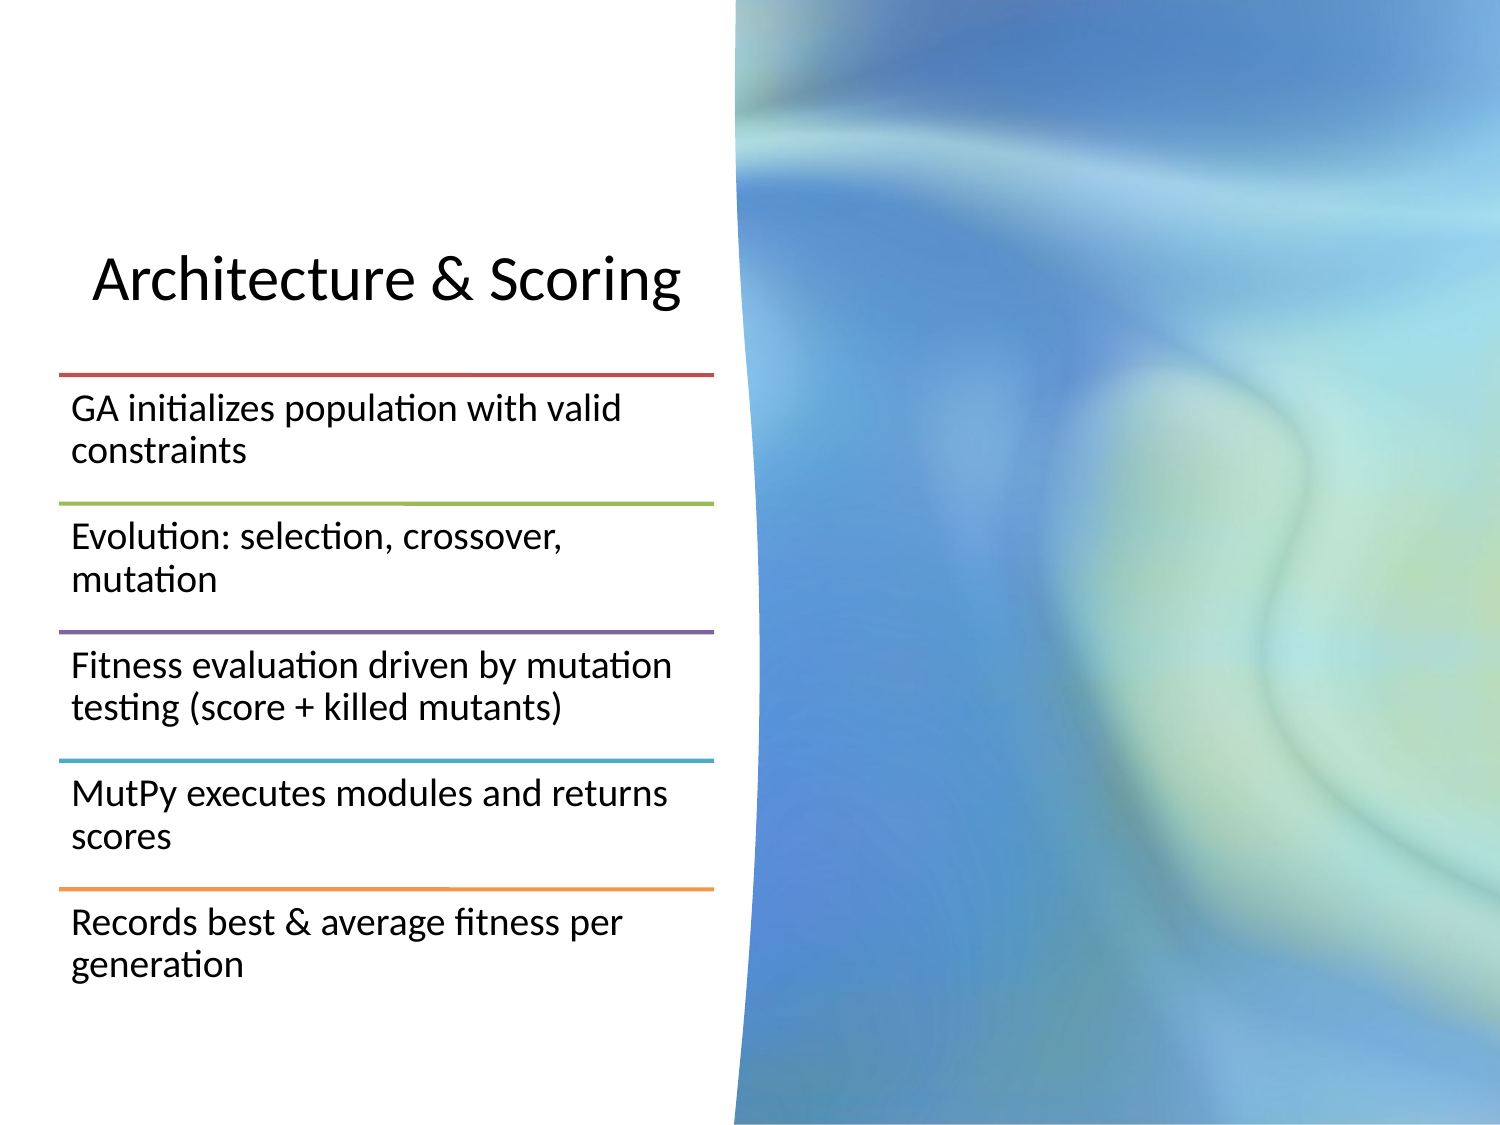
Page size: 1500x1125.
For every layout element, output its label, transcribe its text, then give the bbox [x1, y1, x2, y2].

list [58, 374, 715, 1019]
title Architecture & Scoring [59, 53, 715, 322]
picture [733, 0, 1500, 1125]
